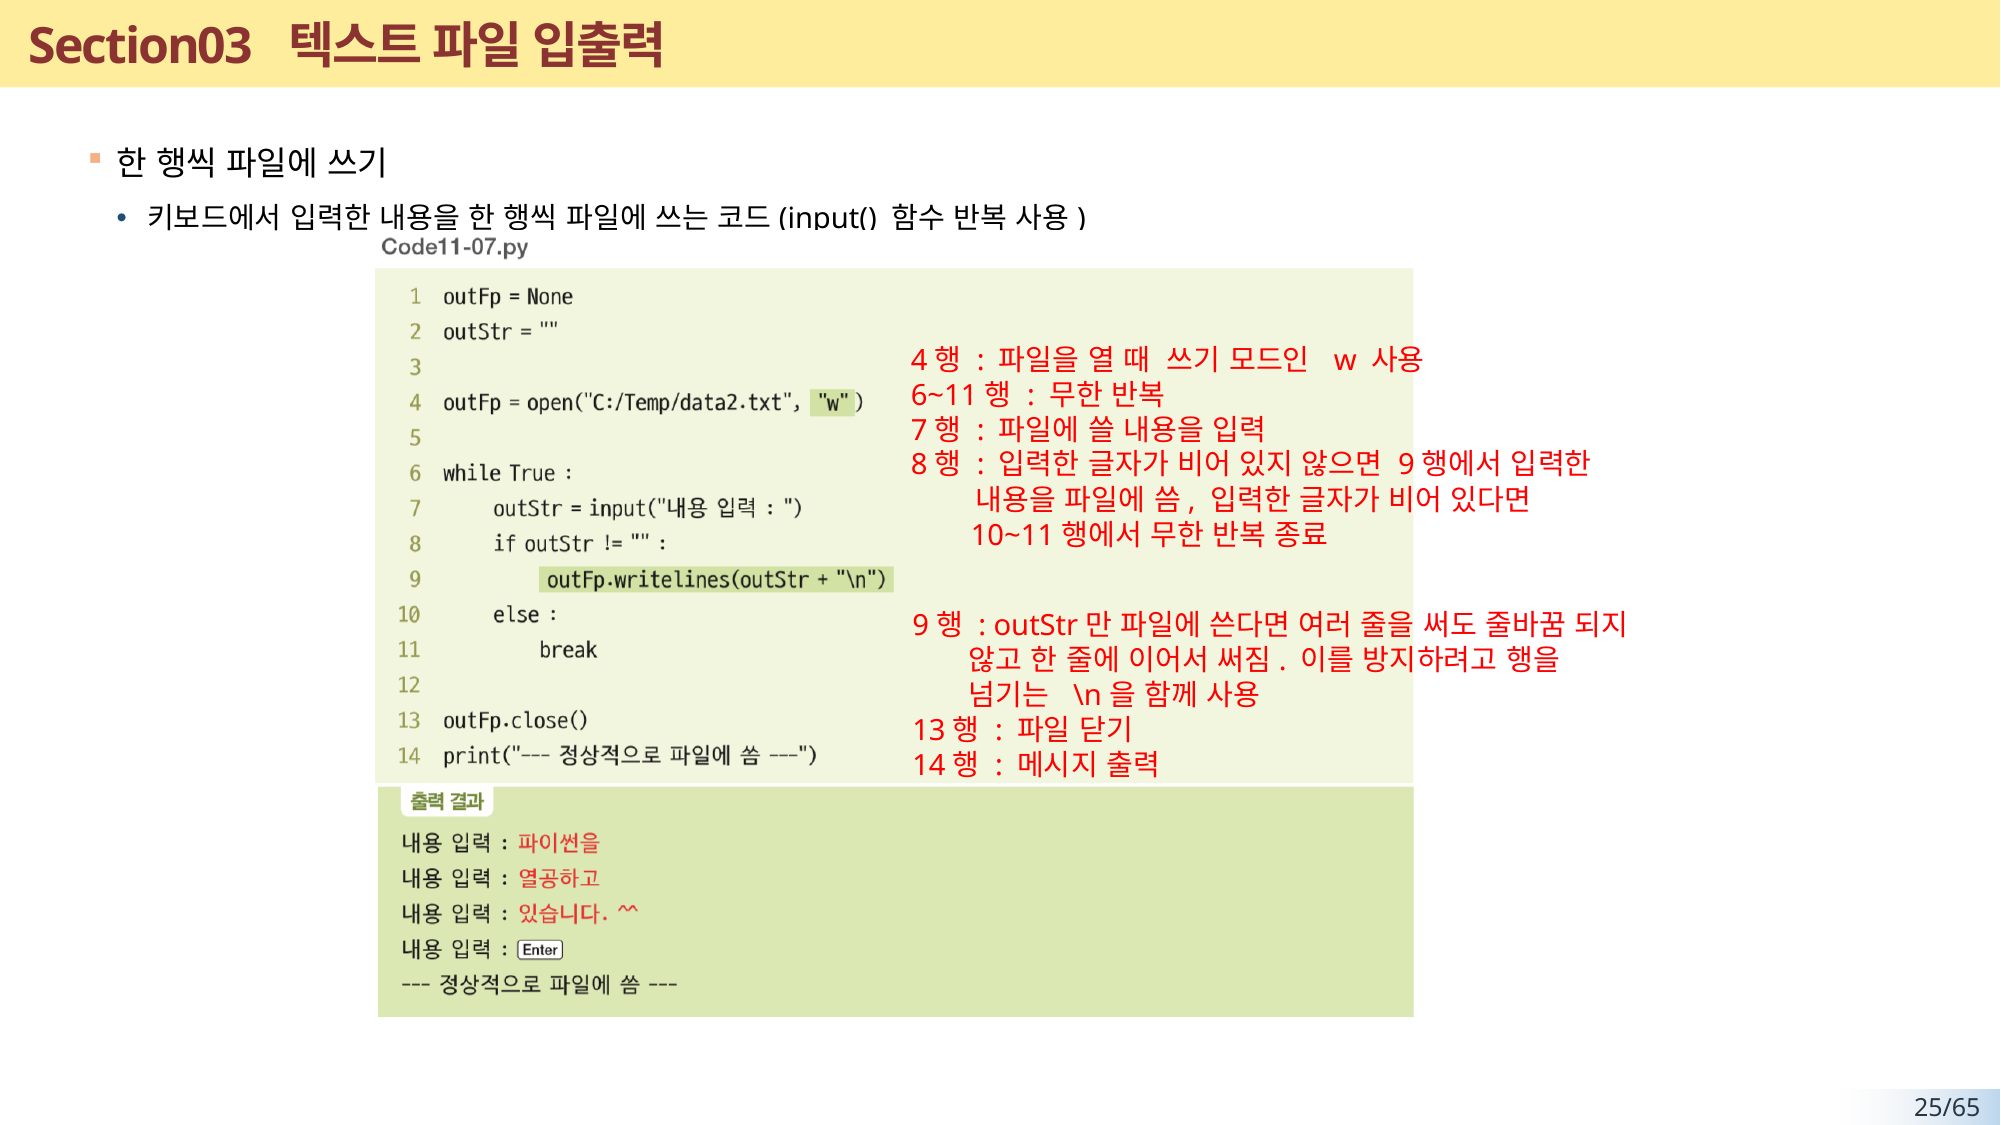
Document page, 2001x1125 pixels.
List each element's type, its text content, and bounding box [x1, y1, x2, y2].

text_box 4행 : 파일을 열 때 쓰기 모드인 w 사용 6~11행 : 무한 반복 7행 : 파일에 쓸 내용을 입력 8행 : 입력한 글자가 비어 있지 않으면 9행에서 입력한 내용을 파일에 씀, 입력한 글자가 비어 있다면 10~11행에서 무한 반복 종료 [1414, 333, 1646, 559]
text_box 9행 : outStr만 파일에 쓴다면 여러 줄을 써도 줄바꿈 되지 않고 한 줄에 이어서 써짐. 이를 방지하려고 행을 넘기는 \n을 함께 사용 13행 : 파일 닫기 14행 : 메시지 출력 [1414, 599, 1709, 789]
picture [375, 230, 1414, 1017]
title Section03 텍스트 파일 입출력 [13, 8, 1717, 87]
list 한 행씩 파일에 쓰기 키보드에서 입력한 내용을 한 행씩 파일에 쓰는 코드(input() 함수 반복 사용) [13, 126, 1975, 1057]
